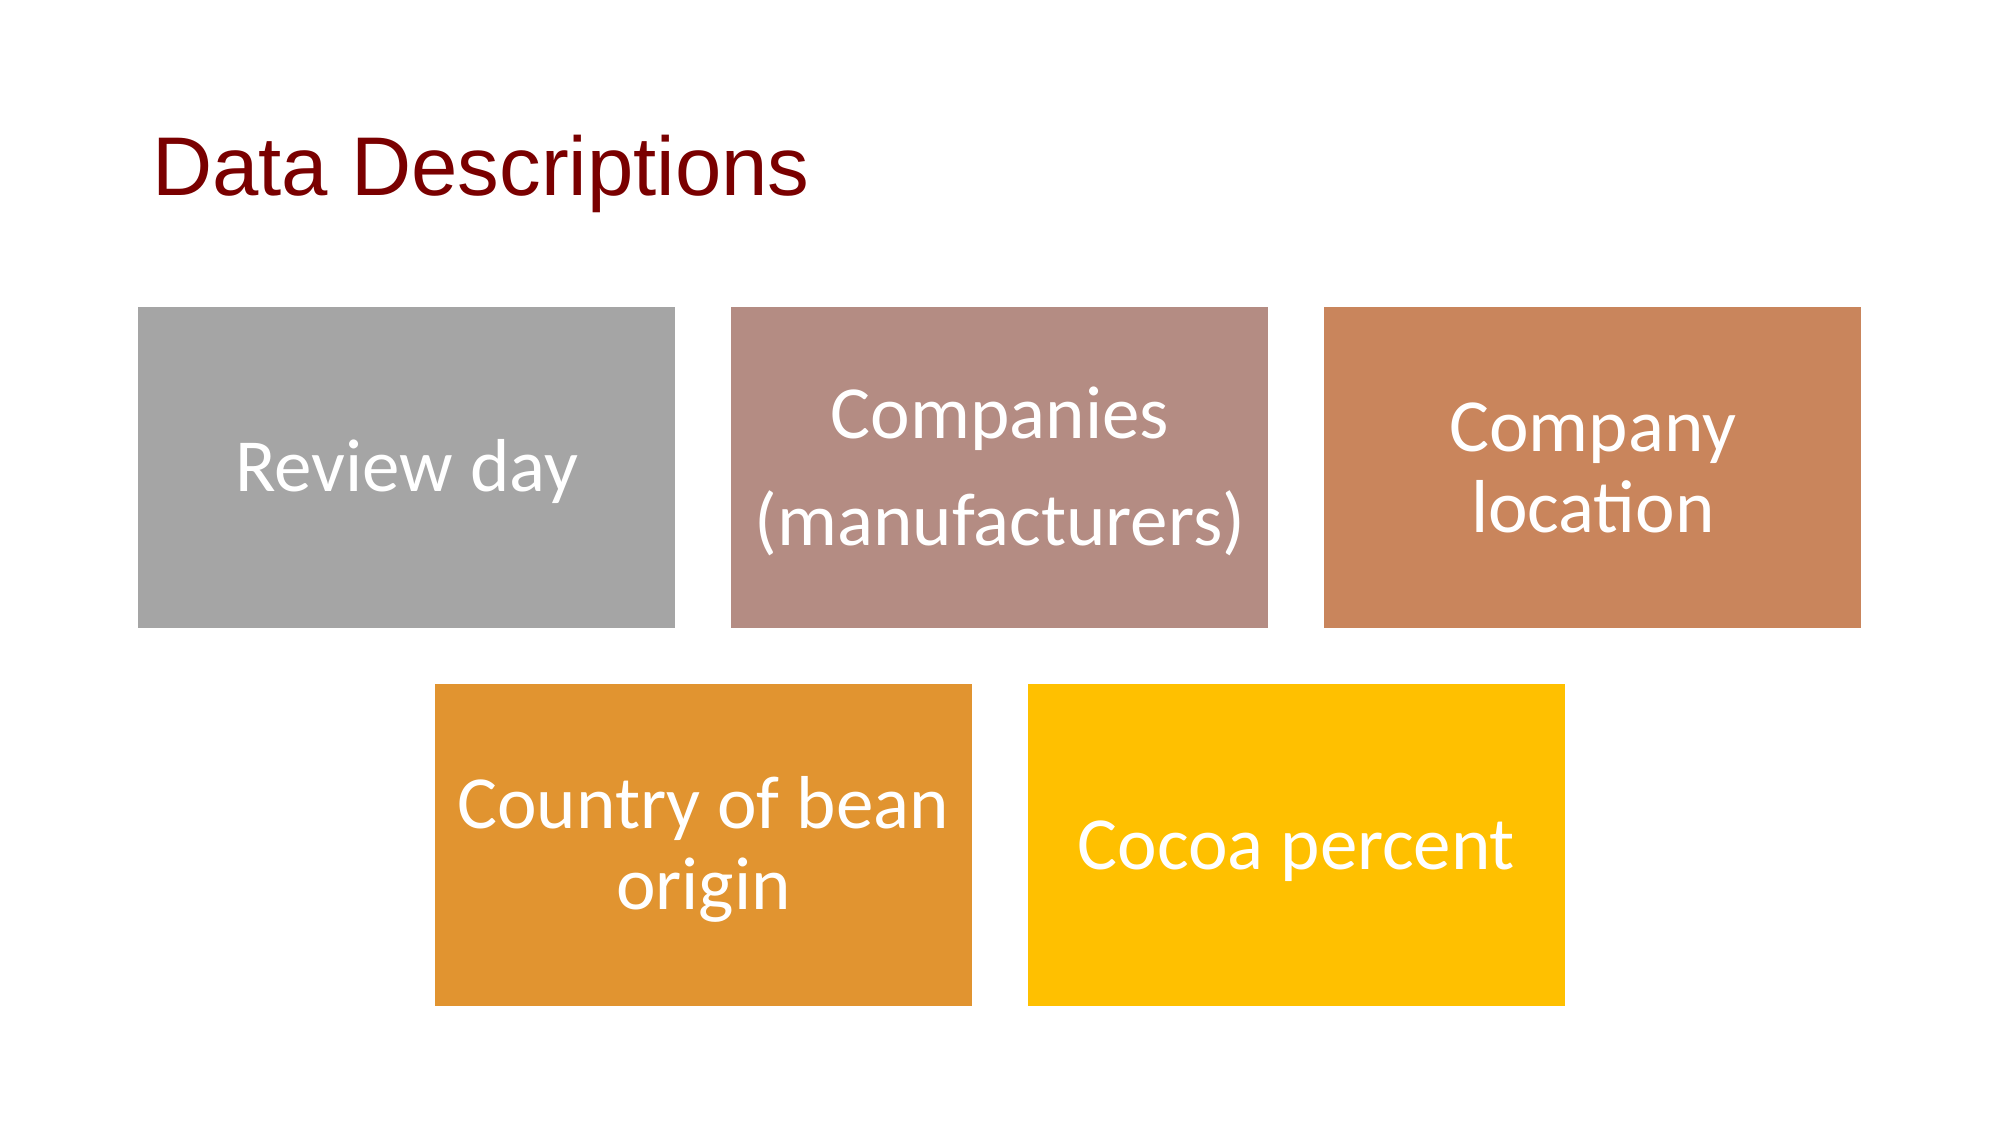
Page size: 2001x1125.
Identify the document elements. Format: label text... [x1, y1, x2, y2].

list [137, 299, 1863, 1014]
title Data Descriptions [137, 59, 1863, 278]
